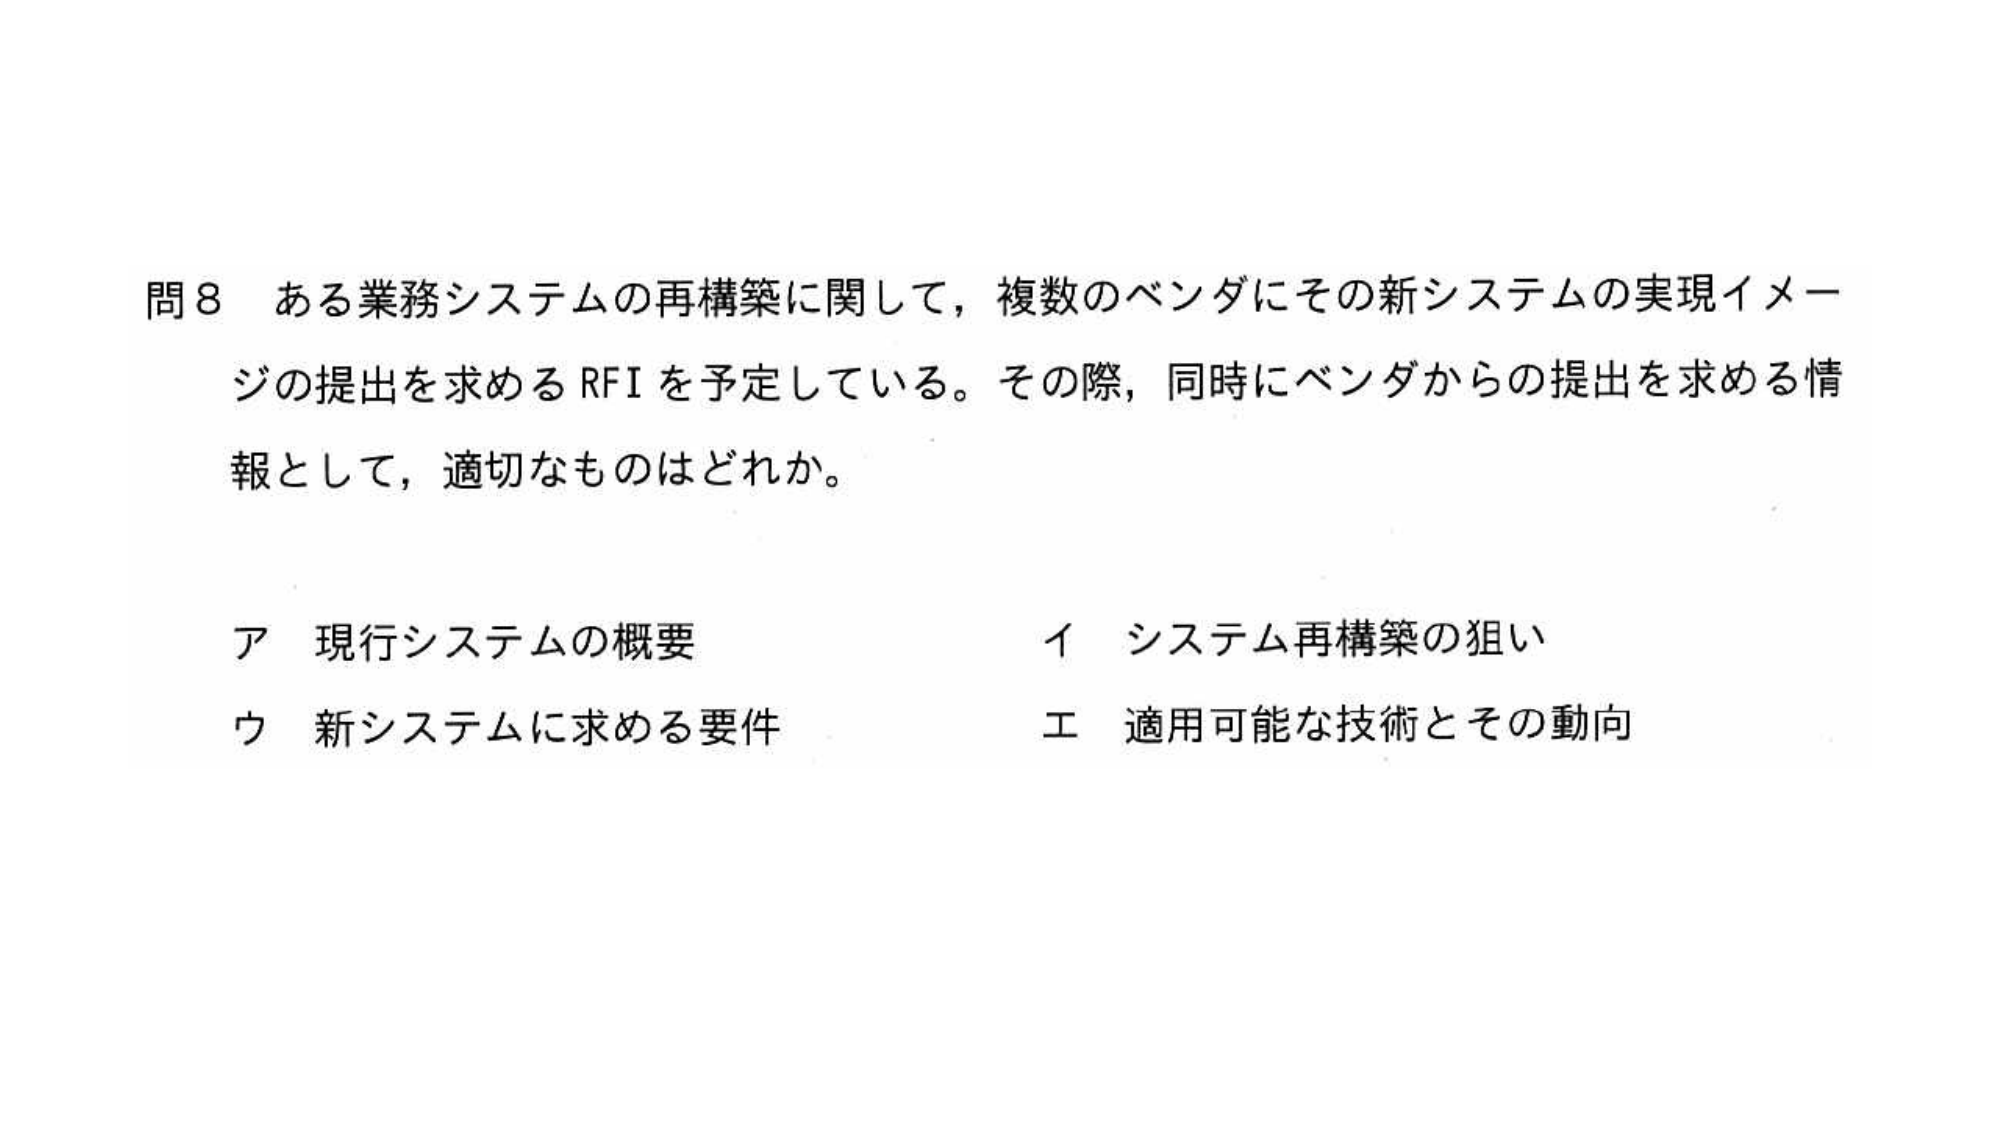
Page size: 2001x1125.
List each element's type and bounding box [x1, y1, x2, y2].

picture [127, 265, 1872, 769]
